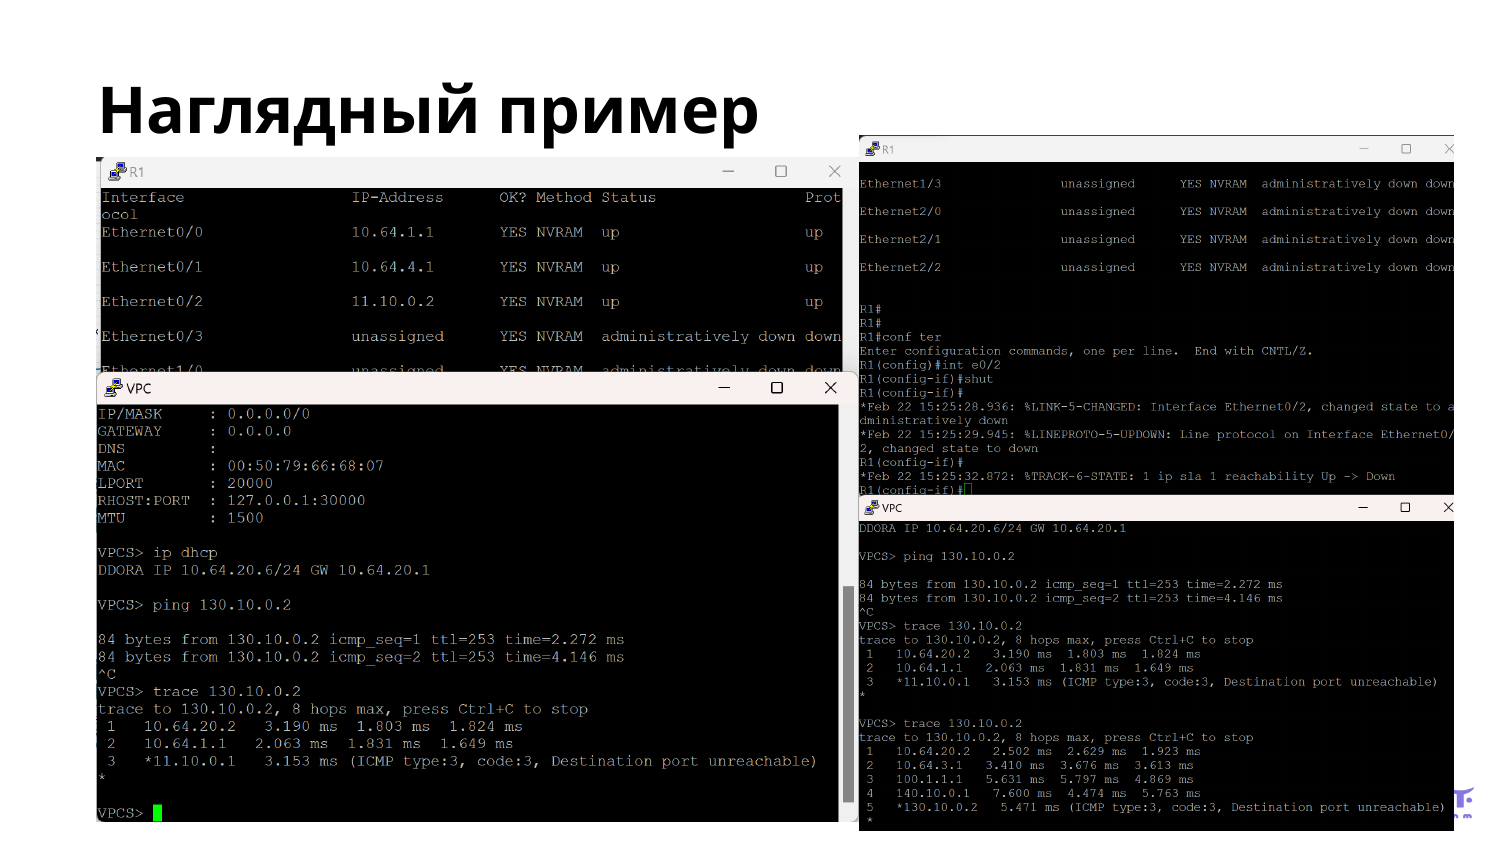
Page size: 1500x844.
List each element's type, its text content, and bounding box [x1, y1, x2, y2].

picture [0, 0, 1500, 844]
title Наглядный пример [82, 54, 1480, 234]
